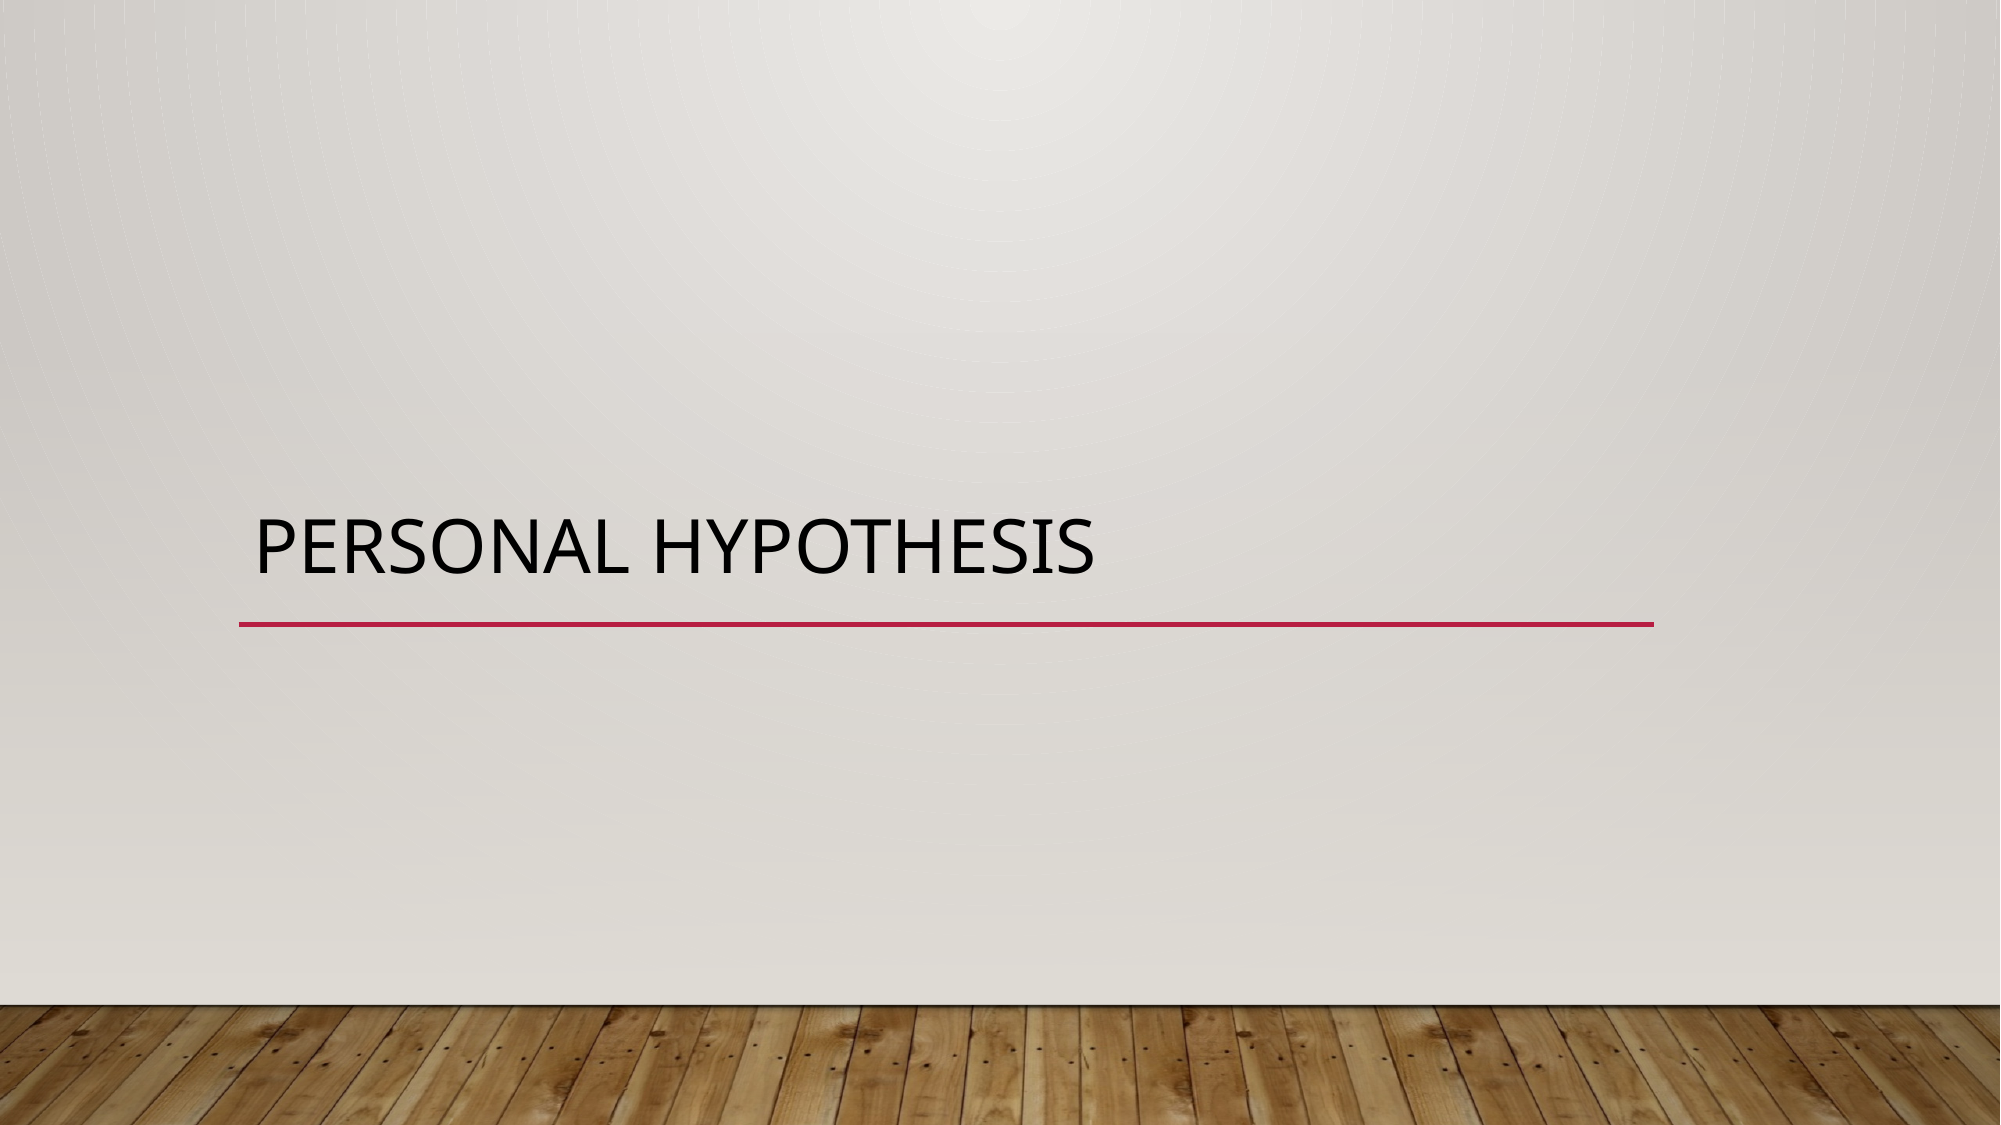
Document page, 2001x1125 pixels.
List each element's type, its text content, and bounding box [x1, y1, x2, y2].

title personal hypothesis [238, 288, 1657, 598]
picture [0, 1005, 2000, 1125]
